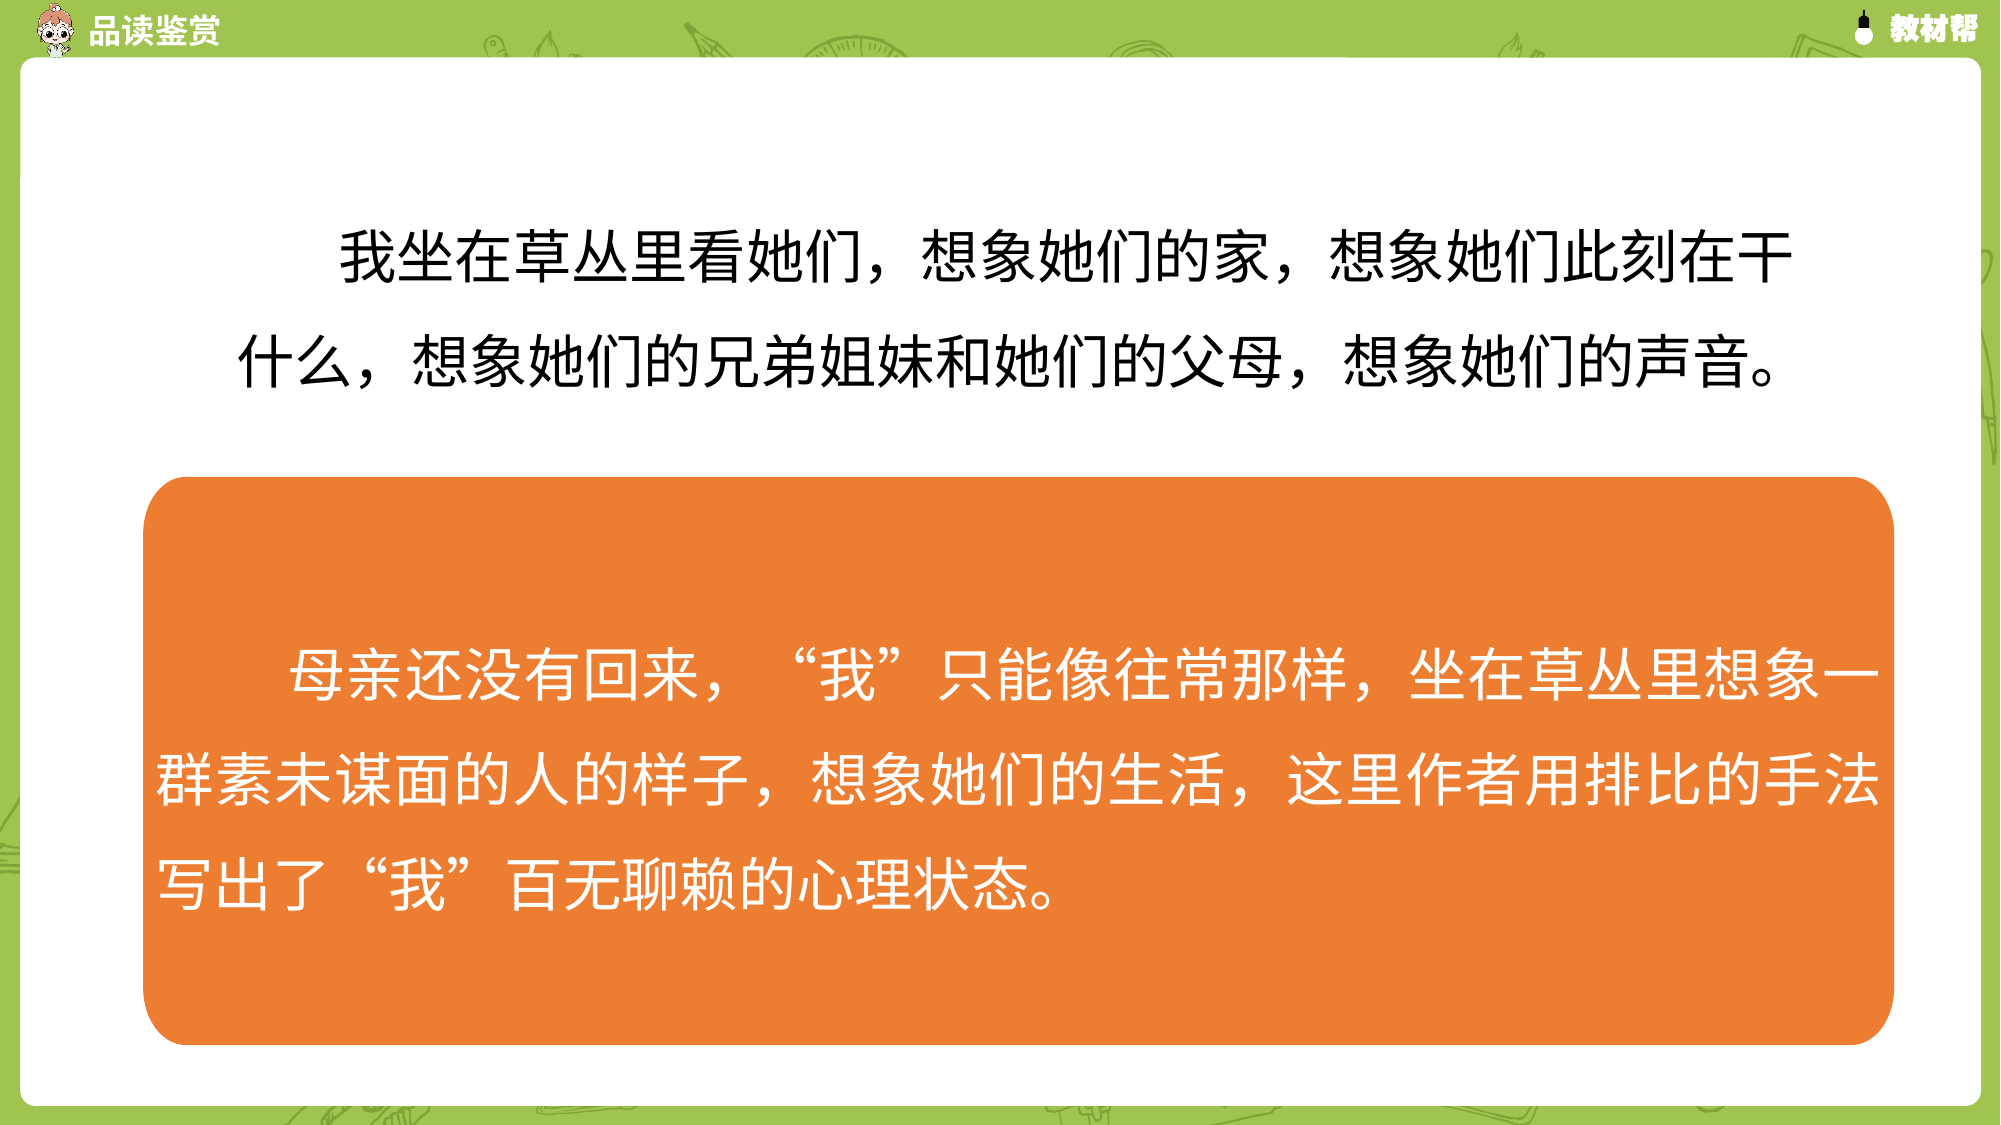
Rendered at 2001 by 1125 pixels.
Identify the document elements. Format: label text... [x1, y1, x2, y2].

picture [36, 1, 75, 58]
text_box 我坐在草丛里看她们，想象她们的家，想象她们此刻在干什么，想象她们的兄弟姐妹和她们的父母，想象她们的声音。 [221, 177, 1816, 402]
text_box 母亲还没有回来，“我”只能像往常那样，坐在草丛里想象一群素未谋面的人的样子，想象她们的生活，这里作者用排比的手法写出了“我”百无聊赖的心理状态。 [143, 476, 1895, 1046]
